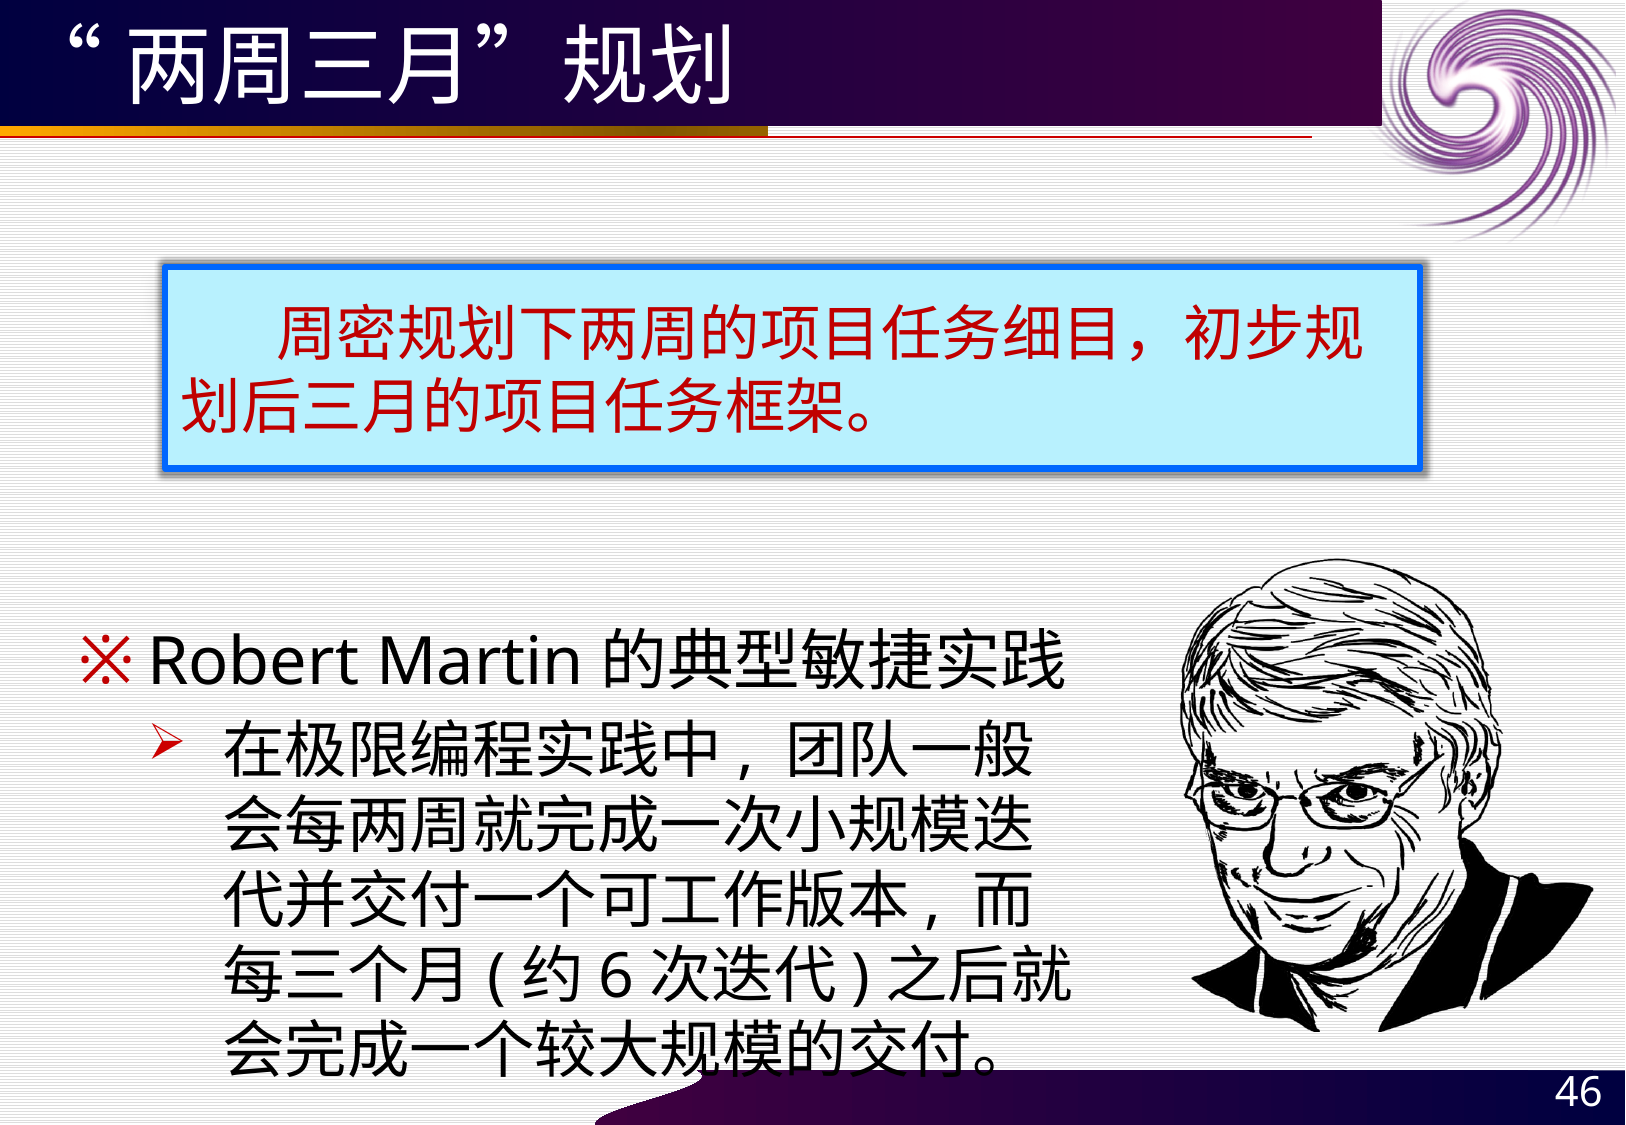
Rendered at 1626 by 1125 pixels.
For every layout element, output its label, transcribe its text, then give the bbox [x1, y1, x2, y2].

picture [1091, 550, 1613, 1032]
list Robert Martin的典型敏捷实践 在极限编程实践中, 团队一般会每两周就完成一次小规模迭代并交付一个可工作版本, 而每三个月(约6次迭代)之后就会完成一个较大规模的交付。 [50, 609, 1086, 1024]
picture [1362, 0, 1616, 244]
slide_number 46 [1474, 1069, 1619, 1125]
text_box 周密规划下两周的项目任务细目，初步规划后三月的项目任务框架。 [164, 266, 1421, 469]
title “两周三月”规划 [0, 0, 1382, 126]
